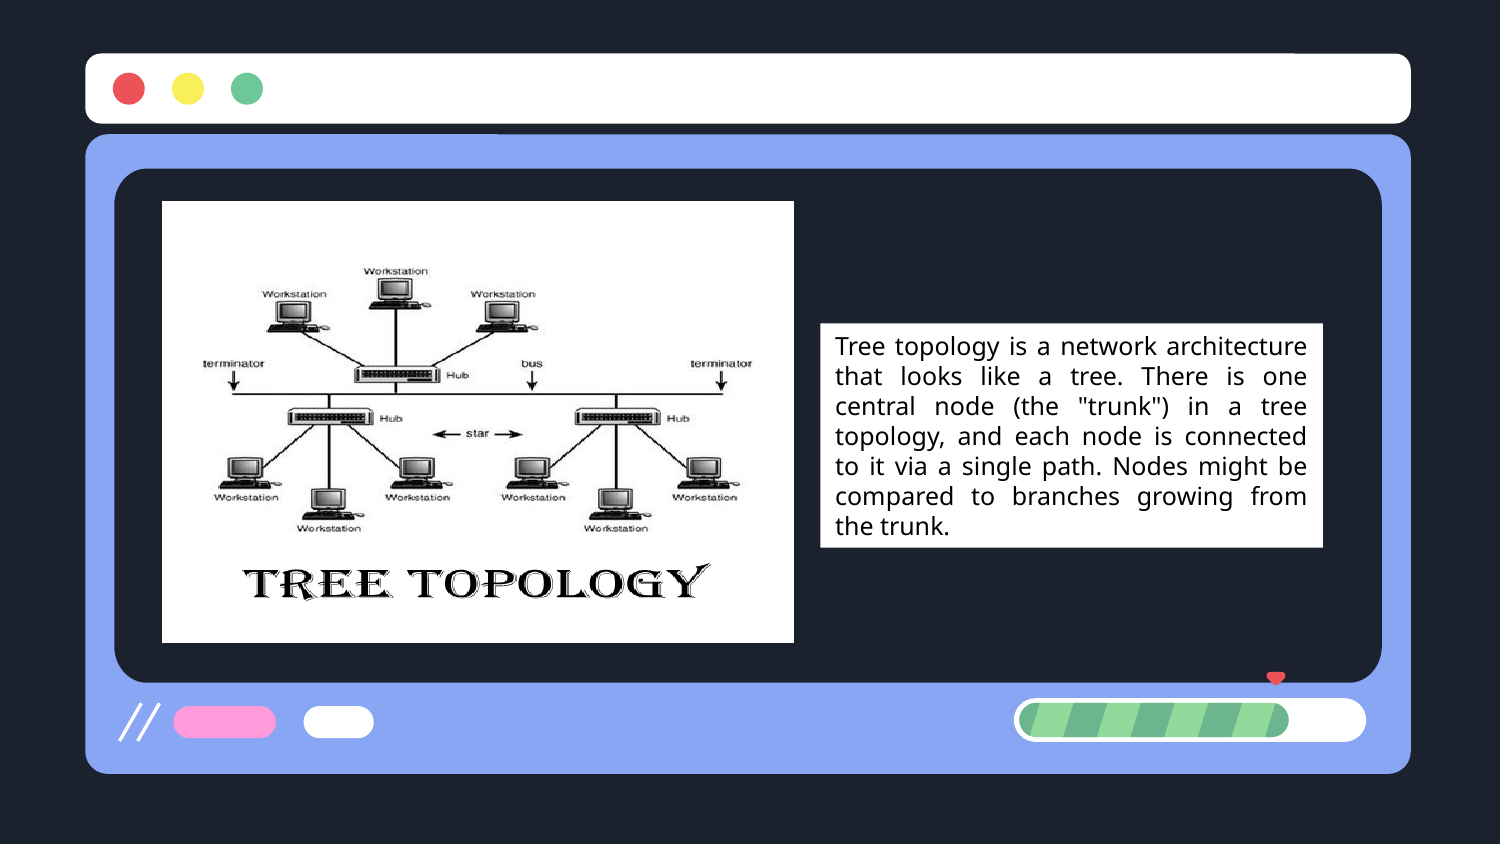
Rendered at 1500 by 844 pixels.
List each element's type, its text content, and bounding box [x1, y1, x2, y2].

text_box Tree topology is a network architecture that looks like a tree. There is one central node (the "trunk") in a tree topology, and each node is connected to it via a single path. Nodes might be compared to branches growing from the trunk. [820, 323, 1323, 548]
picture [162, 201, 794, 643]
